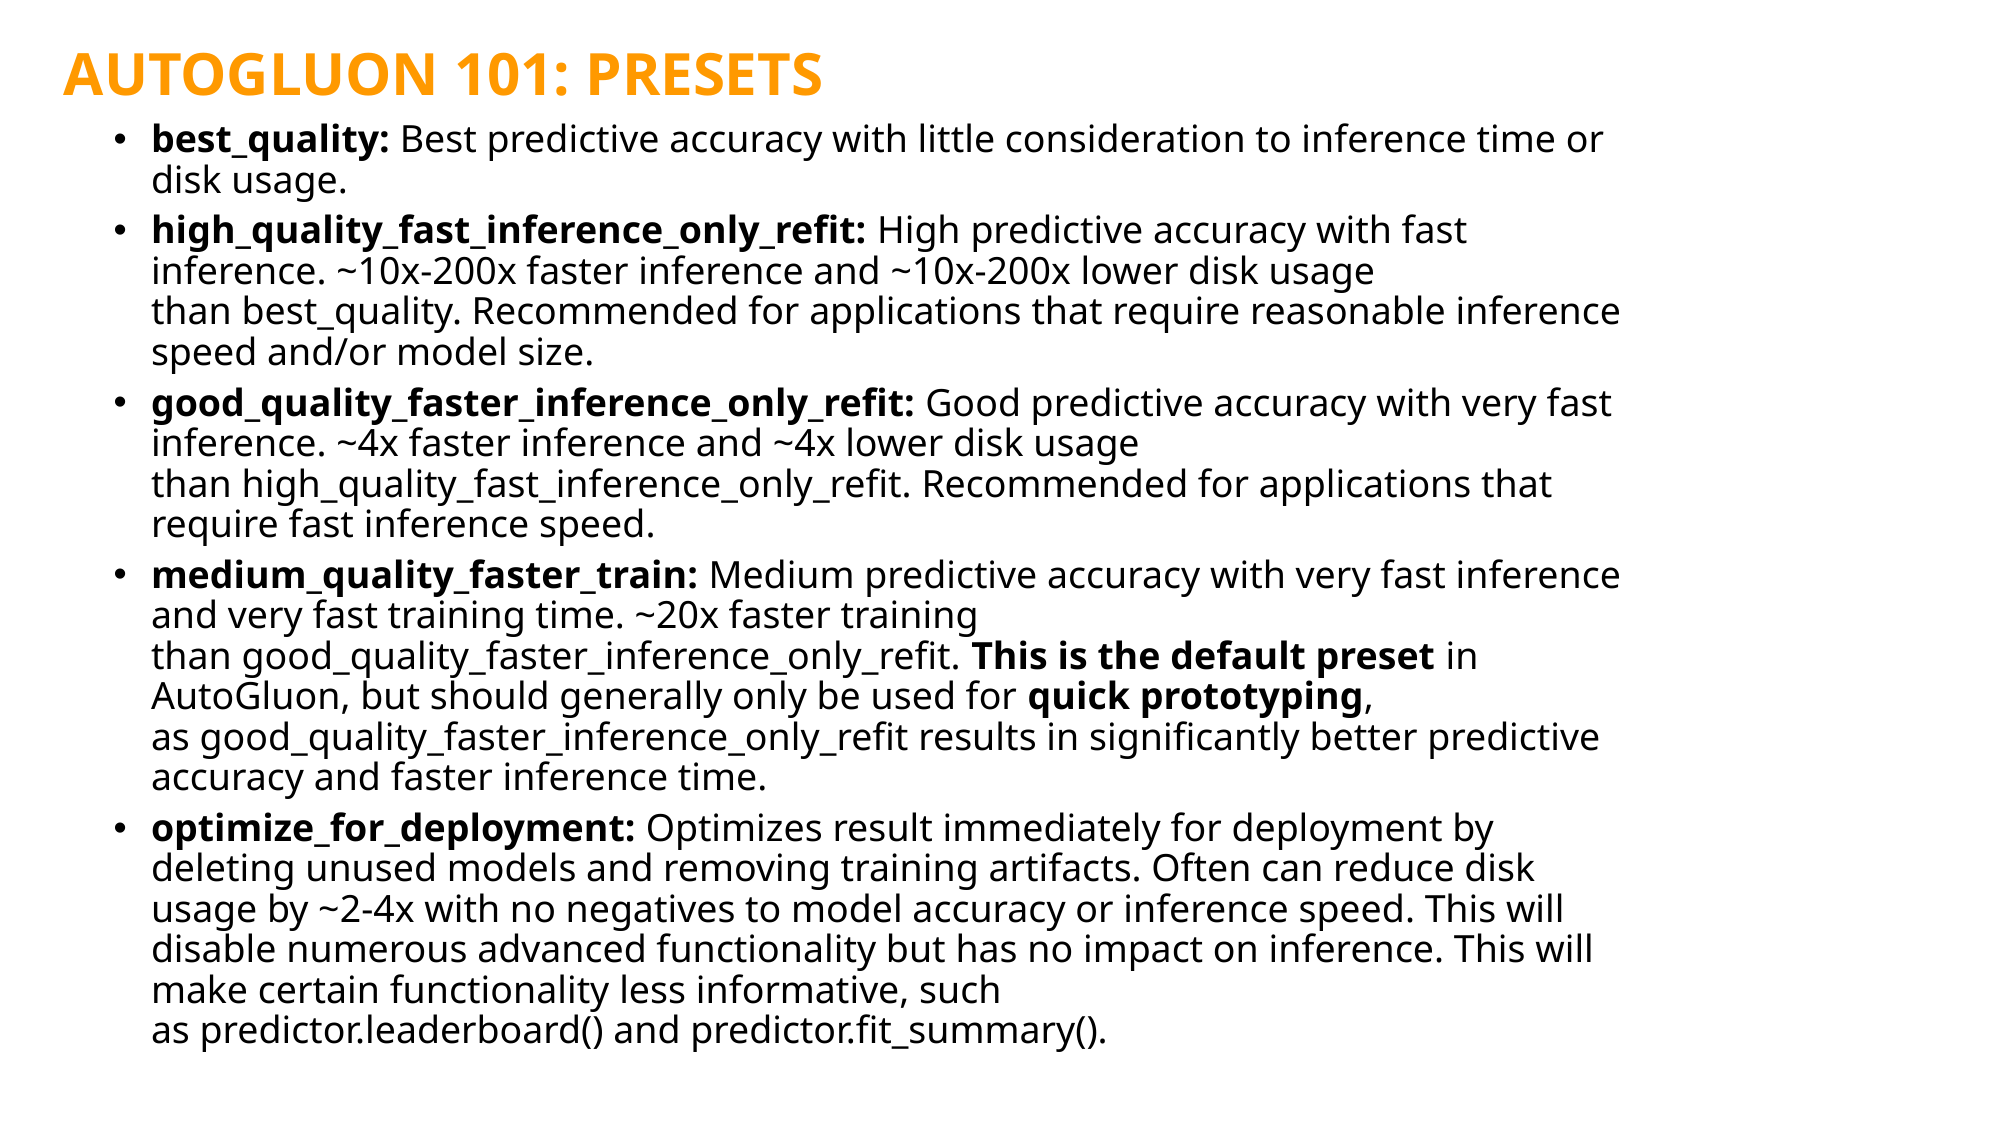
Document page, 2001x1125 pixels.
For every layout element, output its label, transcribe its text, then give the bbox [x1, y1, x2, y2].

list best_quality: Best predictive accuracy with little consideration to inference time or disk usage. high_quality_fast_inference_only_refit: High predictive accuracy with fast inference. ~10x-200x faster inference and ~10x-200x lower disk usage than best_quality. Recommended for applications that require reasonable inference speed and/or model size. good_quality_faster_inference_only_refit: Good predictive accuracy with very fast inference. ~4x faster inference and ~4x lower disk usage than high_quality_fast_inference_only_refit. Recommended for applications that require fast inference speed. medium_quality_faster_train: Medium predictive accuracy with very fast inference and very fast training time. ~20x faster training than good_quality_faster_inference_only_refit. This is the default preset in AutoGluon, but should generally only be used for quick prototyping, as good_quality_faster_inference_only_refit results in significantly better predictive accuracy and faster inference time. optimize_for_deployment: Optimizes result immediately for deployment by deleting unused models and removing training artifacts. Often can reduce disk usage by ~2-4x with no negatives to model accuracy or inference speed. This will disable numerous advanced functionality but has no impact on inference. This will make certain functionality less informative, such as predictor.leaderboard() and predictor.fit_summary(). [0, 112, 1646, 1105]
text_box AUTOGLUON 101: PRESETS [49, 29, 2000, 115]
